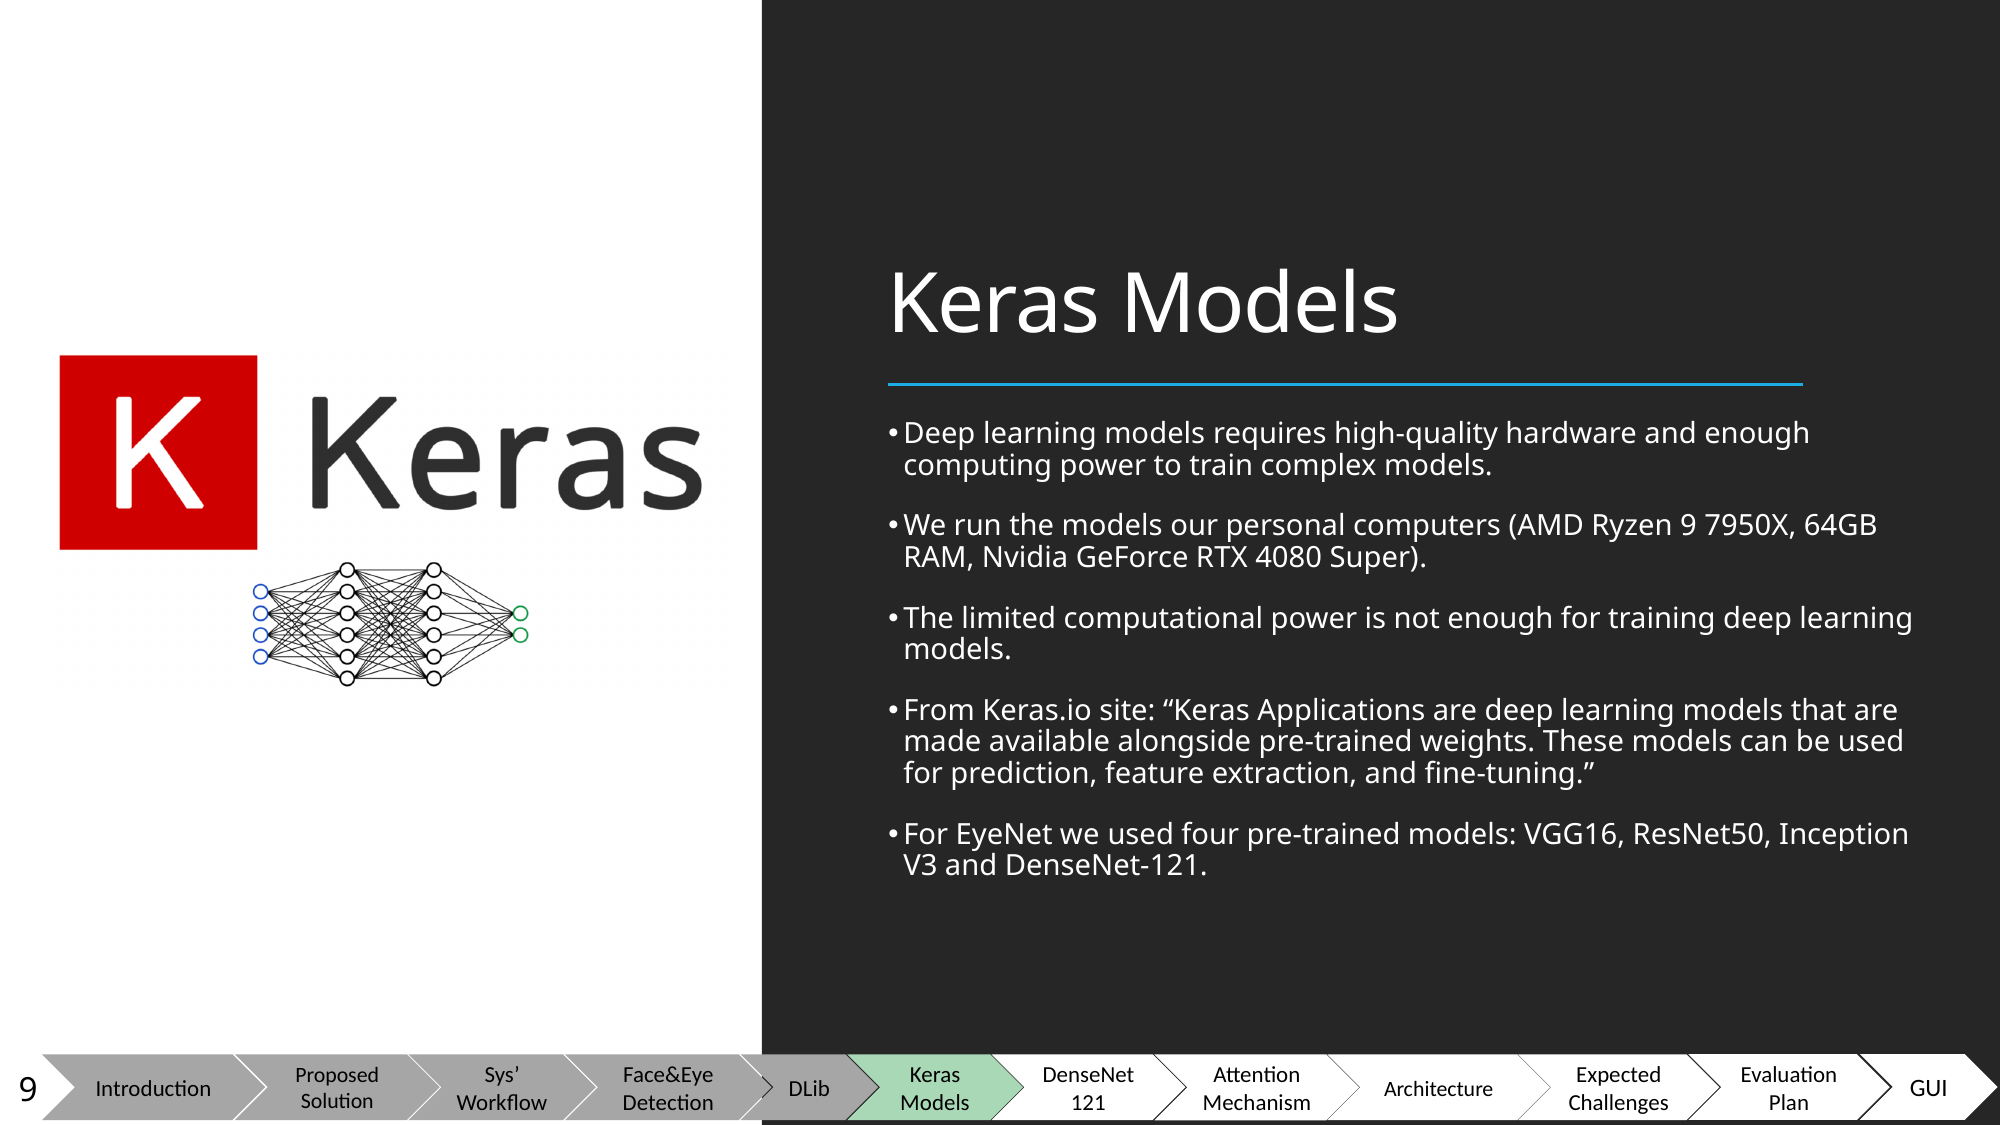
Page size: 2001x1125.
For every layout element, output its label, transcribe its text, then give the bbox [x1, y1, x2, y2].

text_box GUI [1858, 1052, 1999, 1122]
text_box Introduction [40, 1053, 265, 1122]
text_box DLib [739, 1053, 877, 1122]
text_box [0, 0, 760, 1125]
text_box Attention Mechanism [1153, 1053, 1357, 1122]
text_box Architecture [1326, 1053, 1548, 1122]
list Deep learning models requires high-quality hardware and enough computing power to train complex models. We run the models our personal computers (AMD Ryzen 9 7950X, 64GB RAM, Nvidia GeForce RTX 4080 Super). The limited computational power is not enough for training deep learning models. From Keras.io site: “Keras Applications are deep learning models that are made available alongside pre-trained weights. These models can be used for prediction, feature extraction, and fine-tuning.” For EyeNet we used four pre-trained models: VGG16, ResNet50, Inception V3 and DenseNet-121. [888, 410, 1932, 891]
text_box Sys’ Workflow [407, 1053, 595, 1122]
text_box Proposed Solution [233, 1053, 438, 1122]
text_box Evaluation Plan [1687, 1052, 1890, 1122]
text_box 9 [3, 1060, 64, 1116]
title Keras Models [872, 84, 1820, 359]
picture [43, 350, 737, 698]
text_box Expected Challenges [1516, 1053, 1718, 1122]
text_box Face&Eye Detection [563, 1053, 770, 1122]
text_box Keras Models [846, 1053, 1021, 1122]
text_box DenseNet121 [990, 1053, 1184, 1122]
text_box [760, 0, 2000, 1125]
